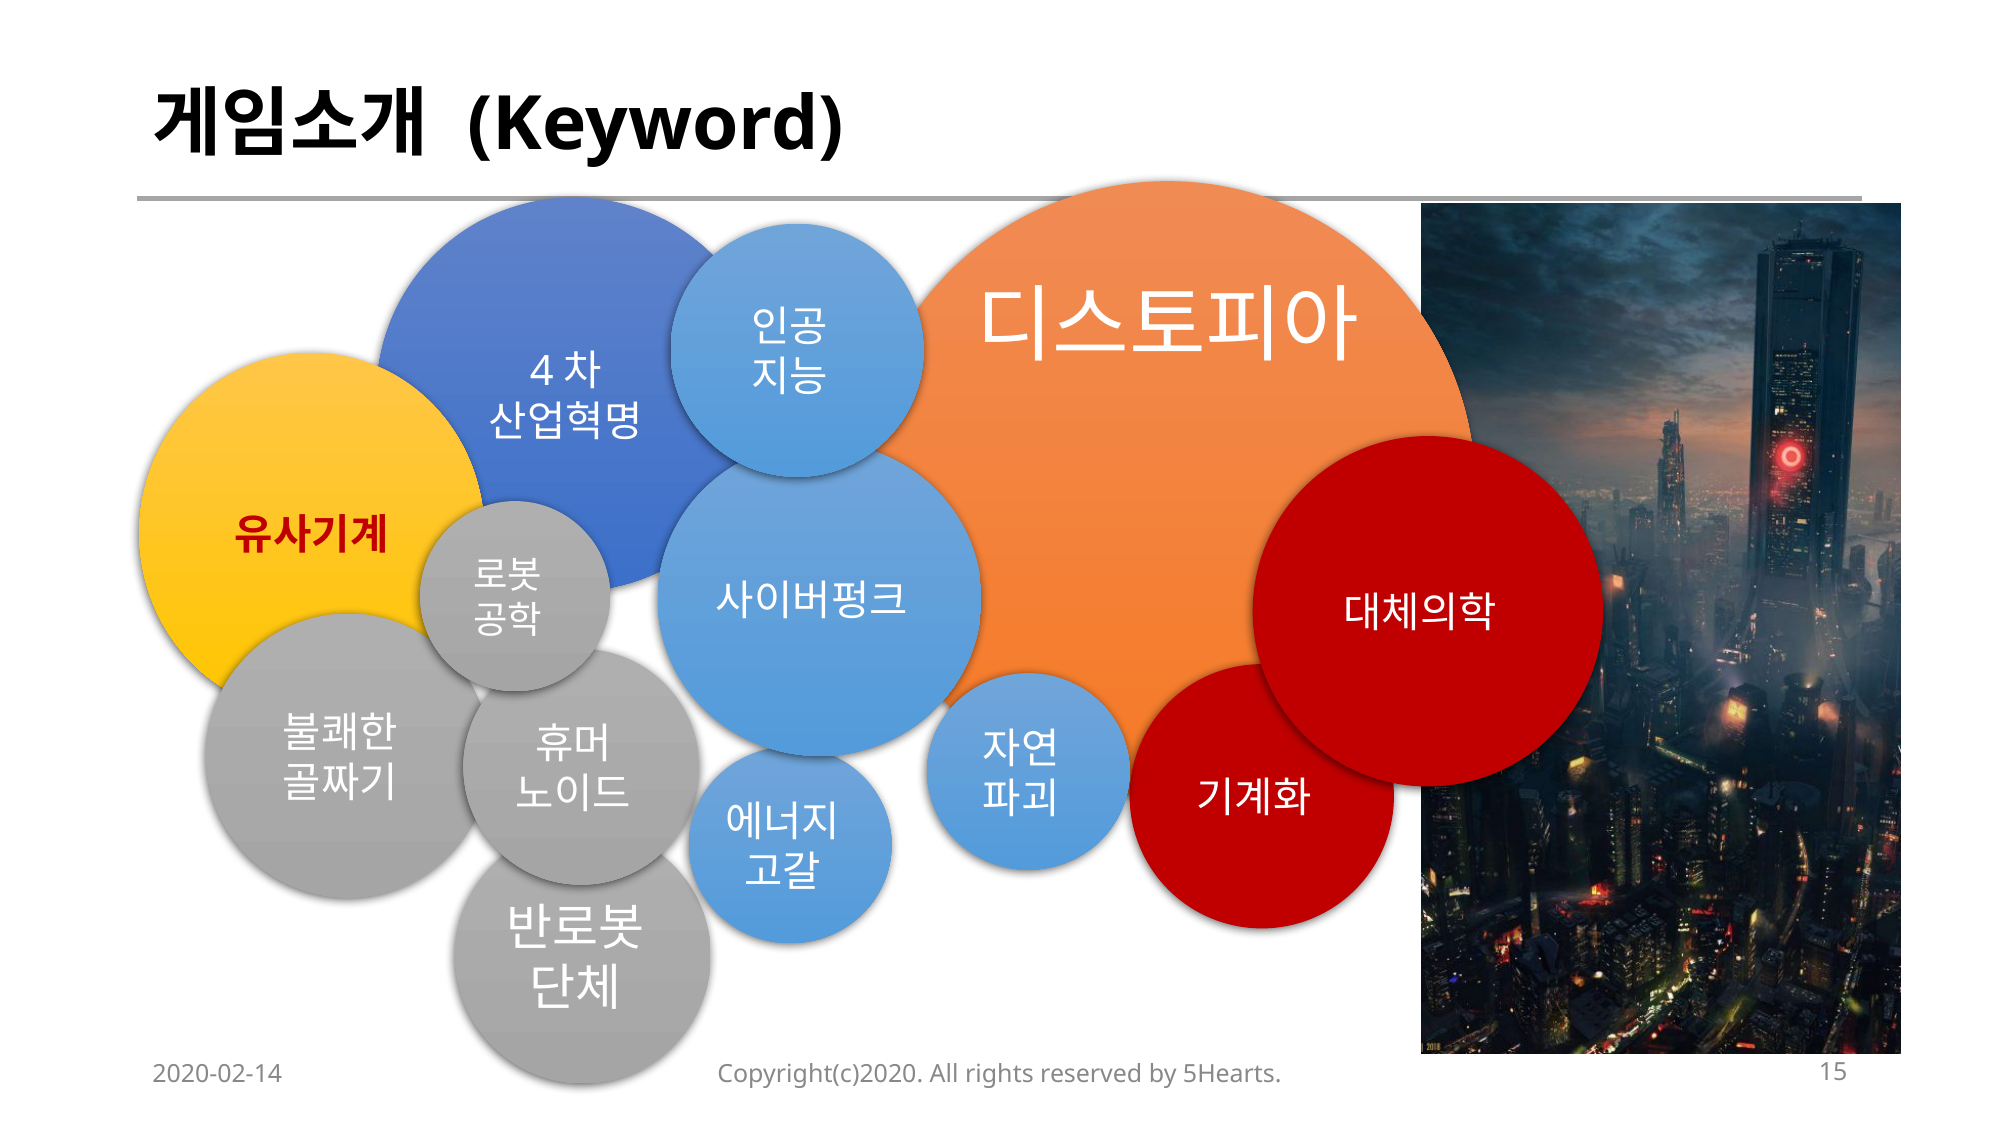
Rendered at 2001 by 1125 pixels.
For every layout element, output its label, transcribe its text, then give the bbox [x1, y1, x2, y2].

text_box 반로봇단체 [455, 860, 711, 1084]
text_box 에너지 고갈 [689, 753, 892, 944]
text_box [1305, 841, 1416, 916]
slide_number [137, 1042, 588, 1103]
text_box 사이버펑크 [657, 455, 982, 756]
text_box 로봇 공학 [420, 501, 611, 692]
footer Copyright(c)2020. All rights reserved by 5Hearts. [662, 1042, 1338, 1103]
text_box 불쾌한 골짜기 [206, 613, 476, 898]
text_box 4차 산업혁명 [379, 197, 721, 587]
text_box 대체의학 [1252, 436, 1416, 787]
slide_number 15 [1412, 1042, 1863, 1103]
text_box 인공 지능 [670, 223, 924, 477]
picture [1421, 203, 1902, 1055]
title 게임소개 (Keyword) [137, 59, 1863, 191]
text_box 유사기계 [139, 352, 482, 684]
text_box 자연 파괴 [927, 673, 1130, 870]
text_box 디스토피아 [892, 181, 1416, 741]
text_box 기계화 [1130, 664, 1394, 929]
text_box 휴머 노이드 [463, 651, 699, 885]
